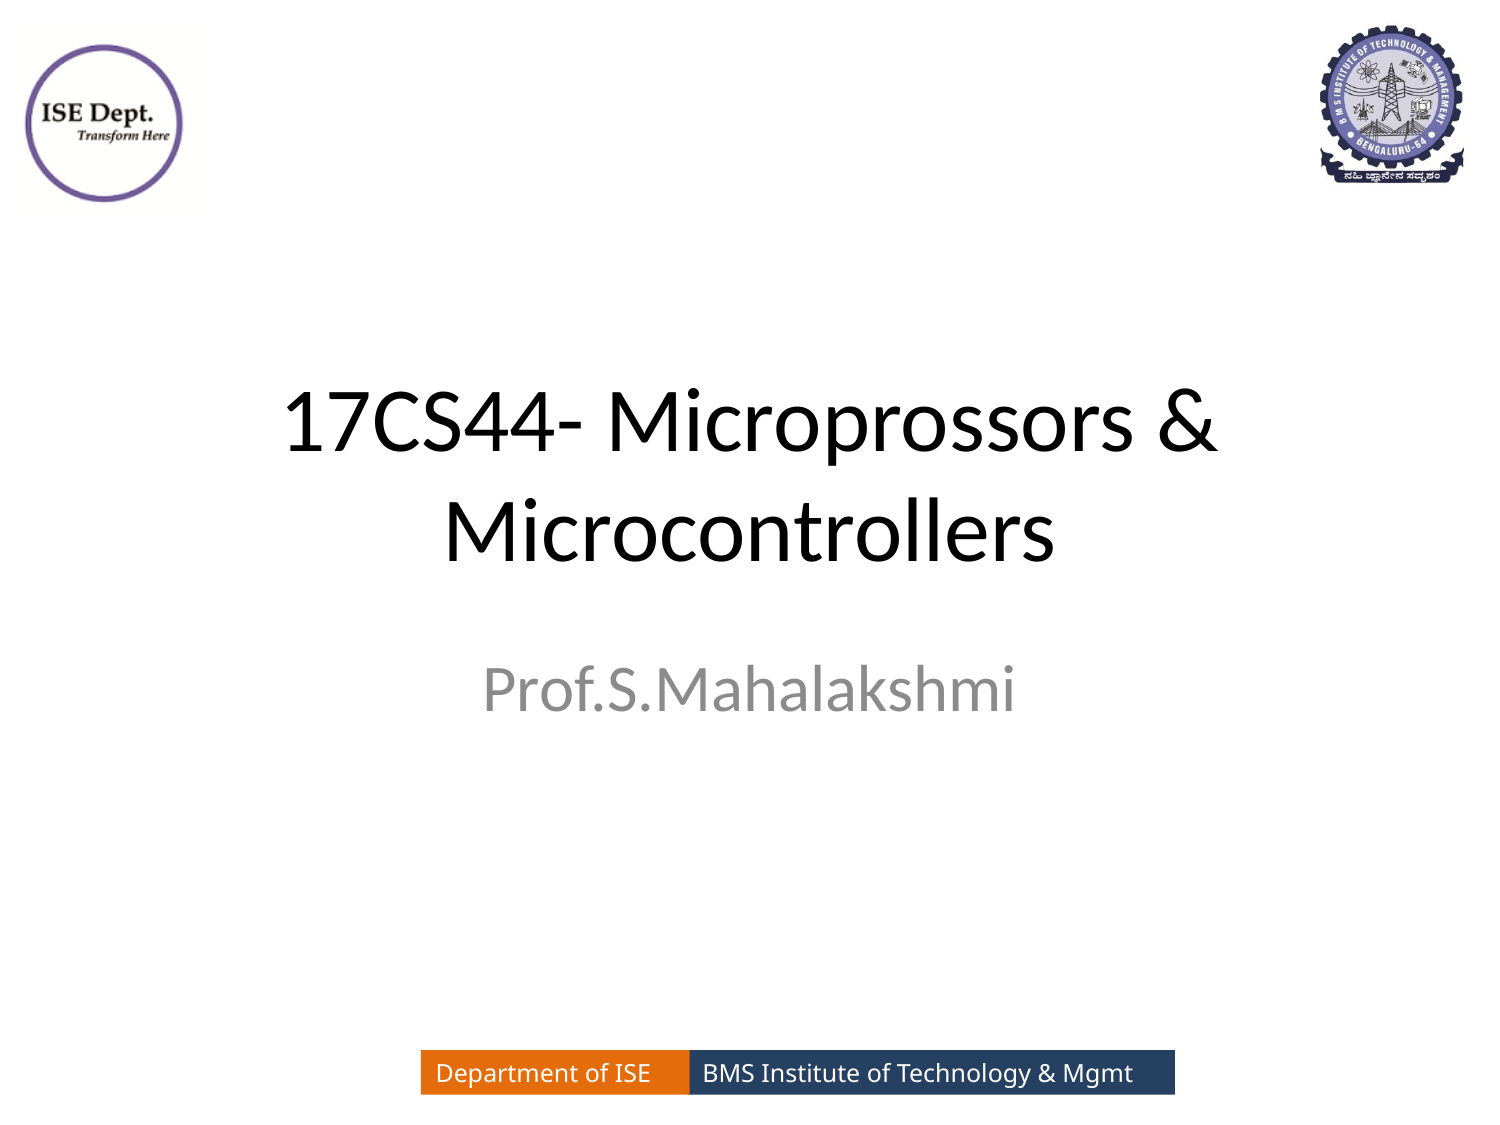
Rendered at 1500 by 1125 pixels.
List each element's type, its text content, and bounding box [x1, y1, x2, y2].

picture [1287, 0, 1500, 213]
title 17CS44- Microprossors & Microcontrollers [112, 349, 1388, 591]
subtitle Prof.S.Mahalakshmi [225, 637, 1275, 925]
picture [15, 24, 201, 213]
